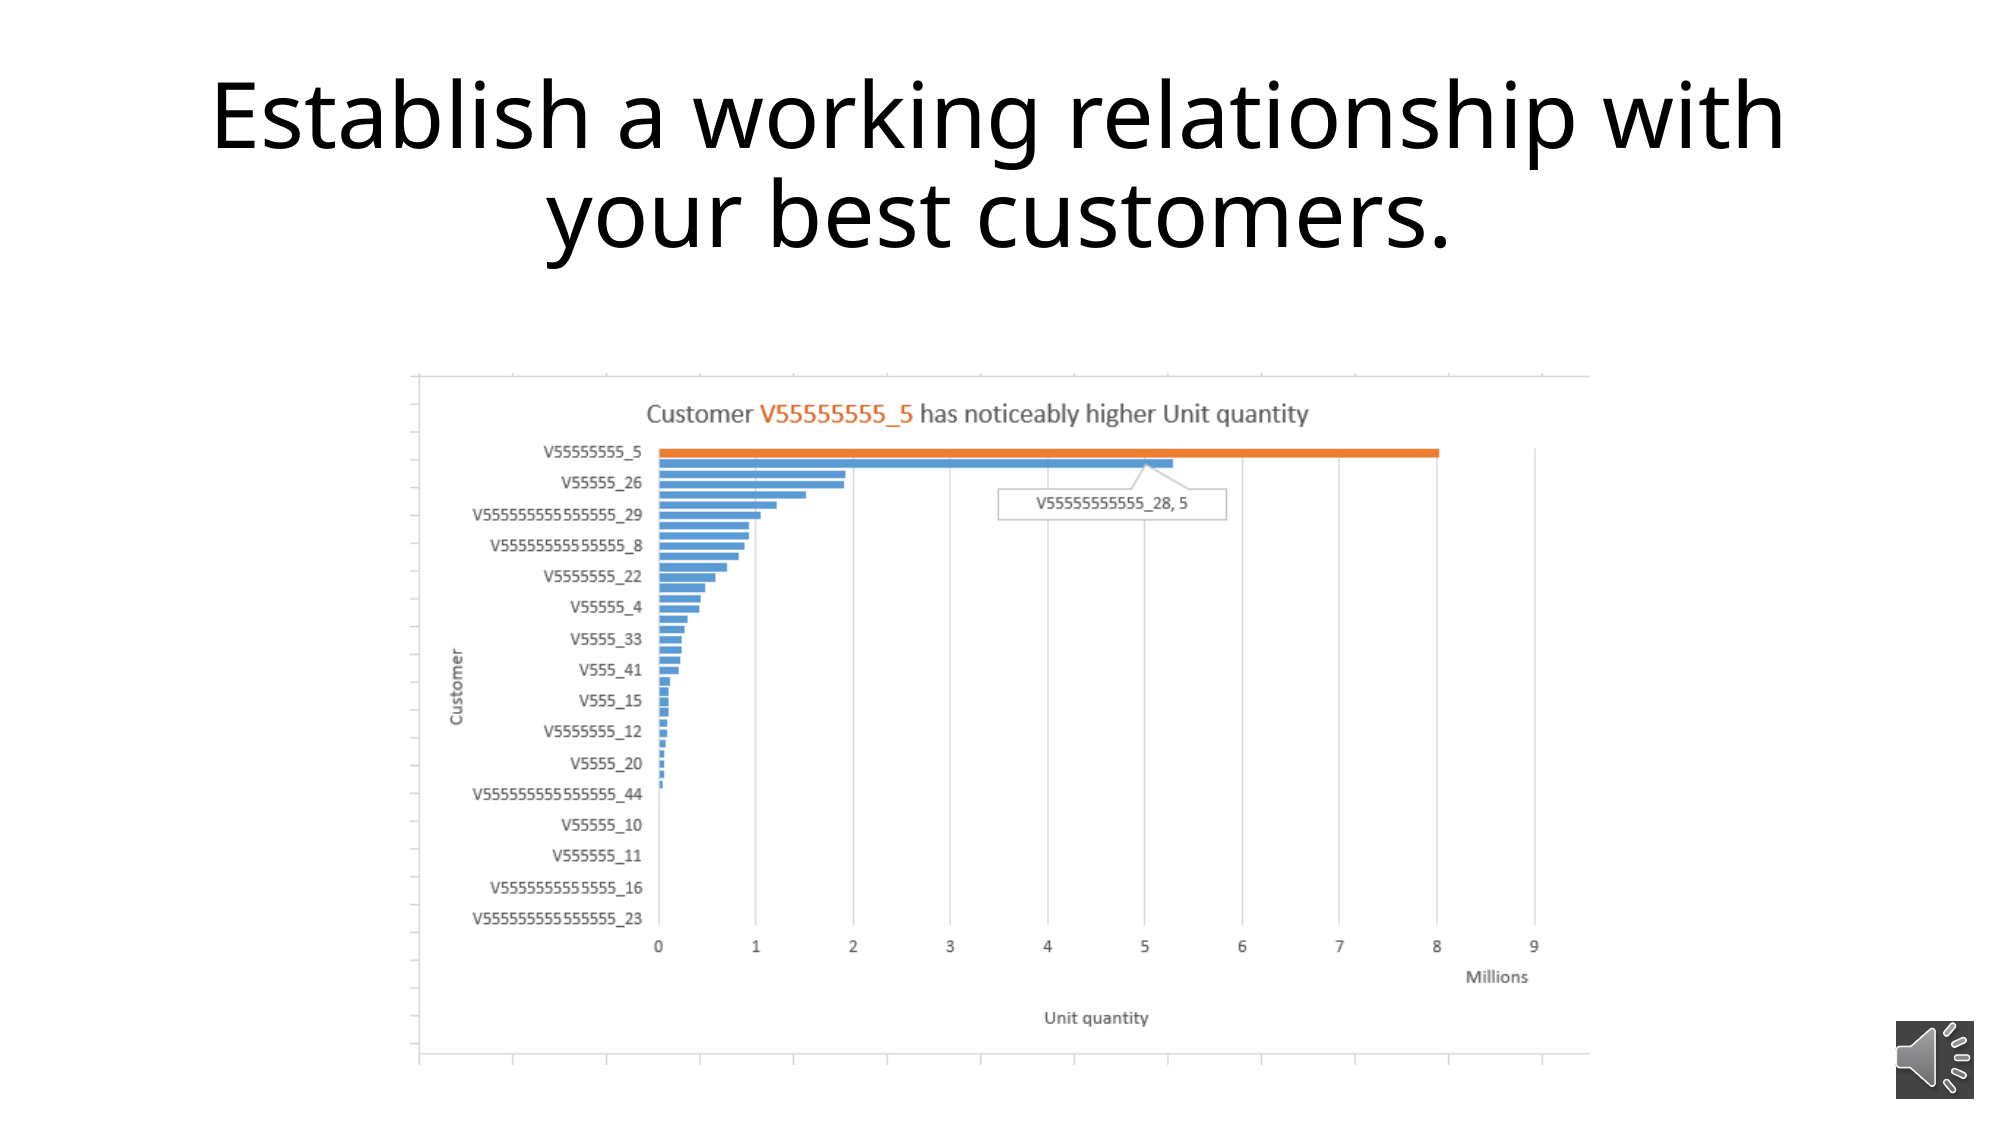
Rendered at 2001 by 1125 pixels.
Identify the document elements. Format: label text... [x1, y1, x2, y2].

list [409, 373, 1590, 1066]
picture [1894, 1019, 1975, 1100]
title Establish a working relationship with your best customers. [137, 59, 1863, 278]
